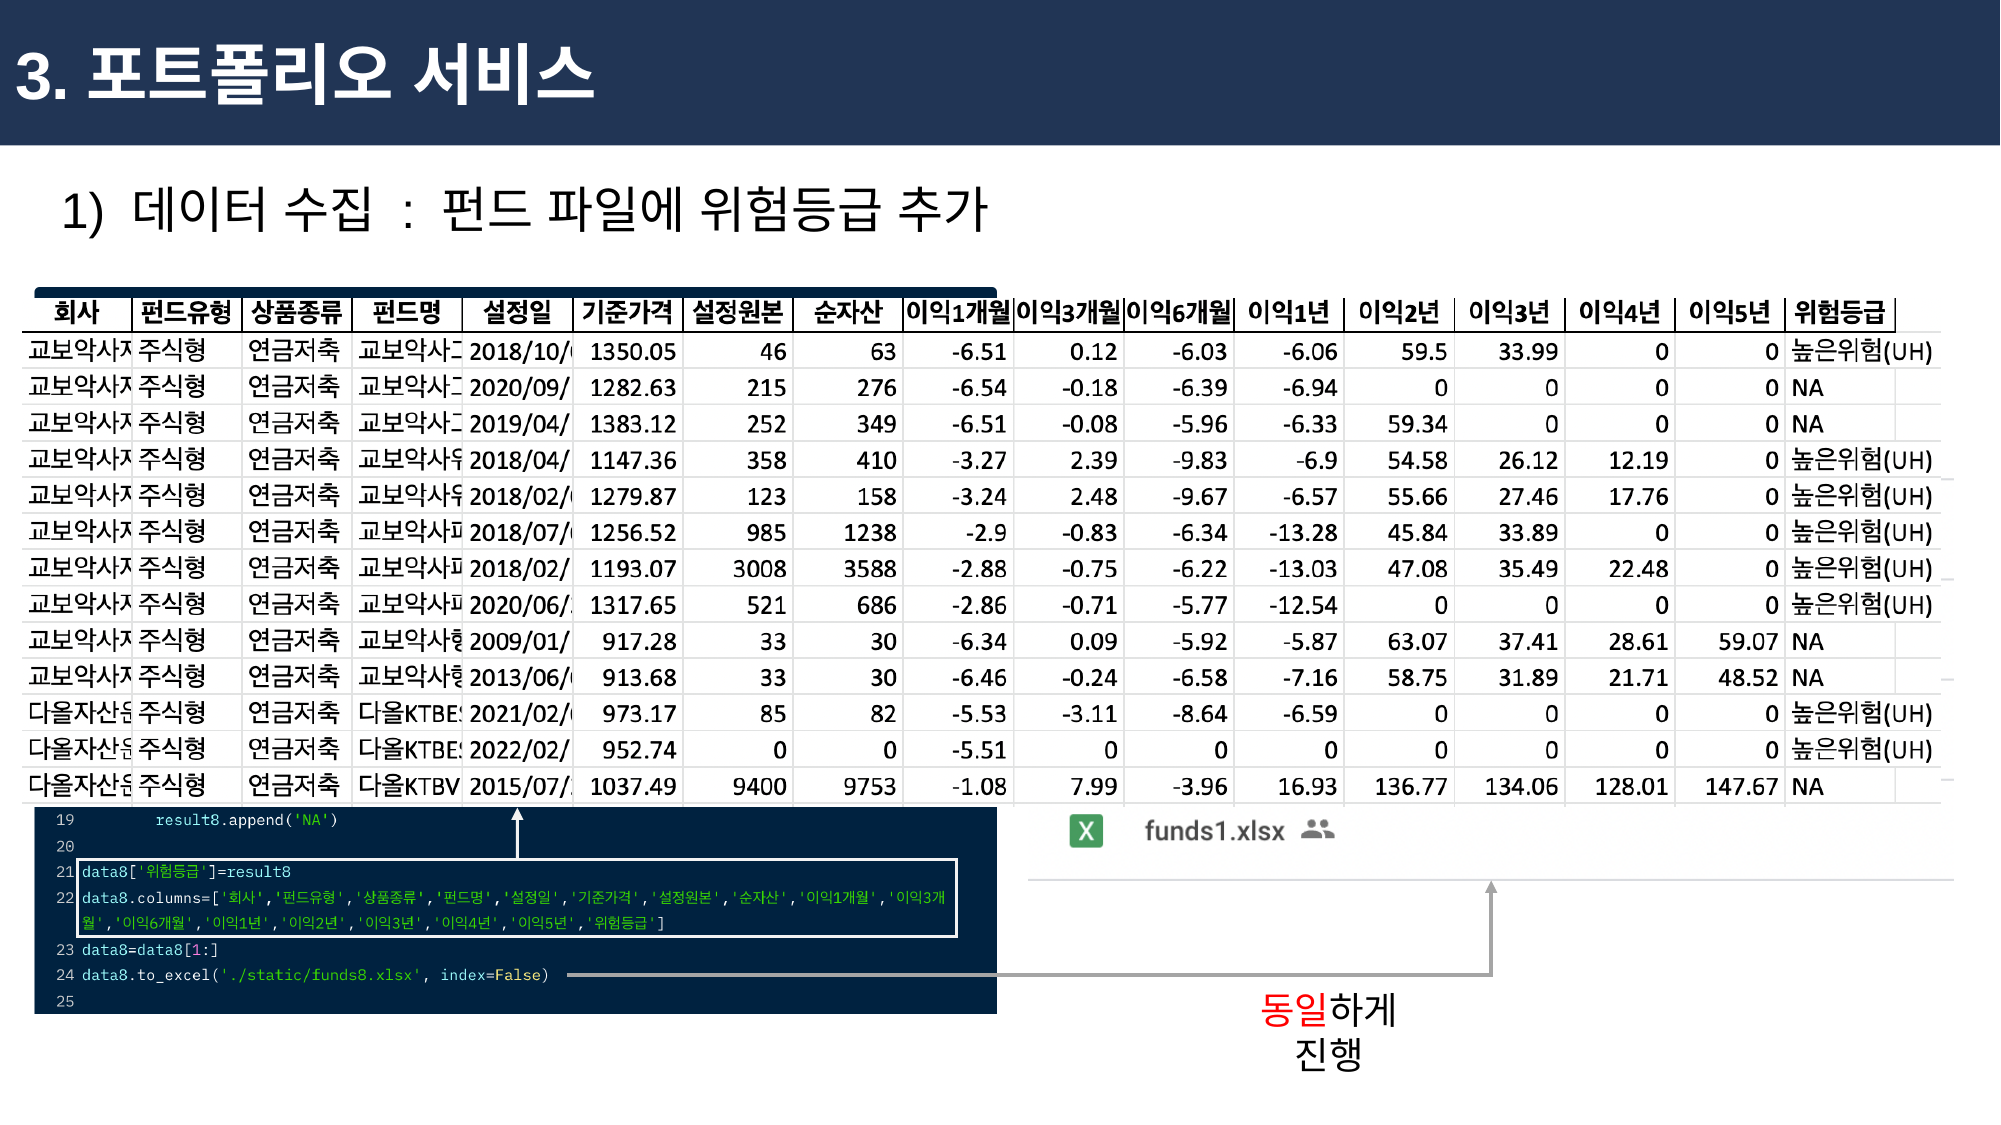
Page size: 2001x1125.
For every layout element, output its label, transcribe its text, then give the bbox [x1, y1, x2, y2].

text_box 동일하게 진행 [1206, 983, 1452, 1085]
text_box 1) 데이터 수집 : 펀드 파일에 위험등급 추가 [45, 170, 1146, 246]
text_box 3.포트폴리오 서비스 [0, 0, 2000, 146]
picture [21, 271, 1954, 1014]
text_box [566, 880, 1492, 975]
